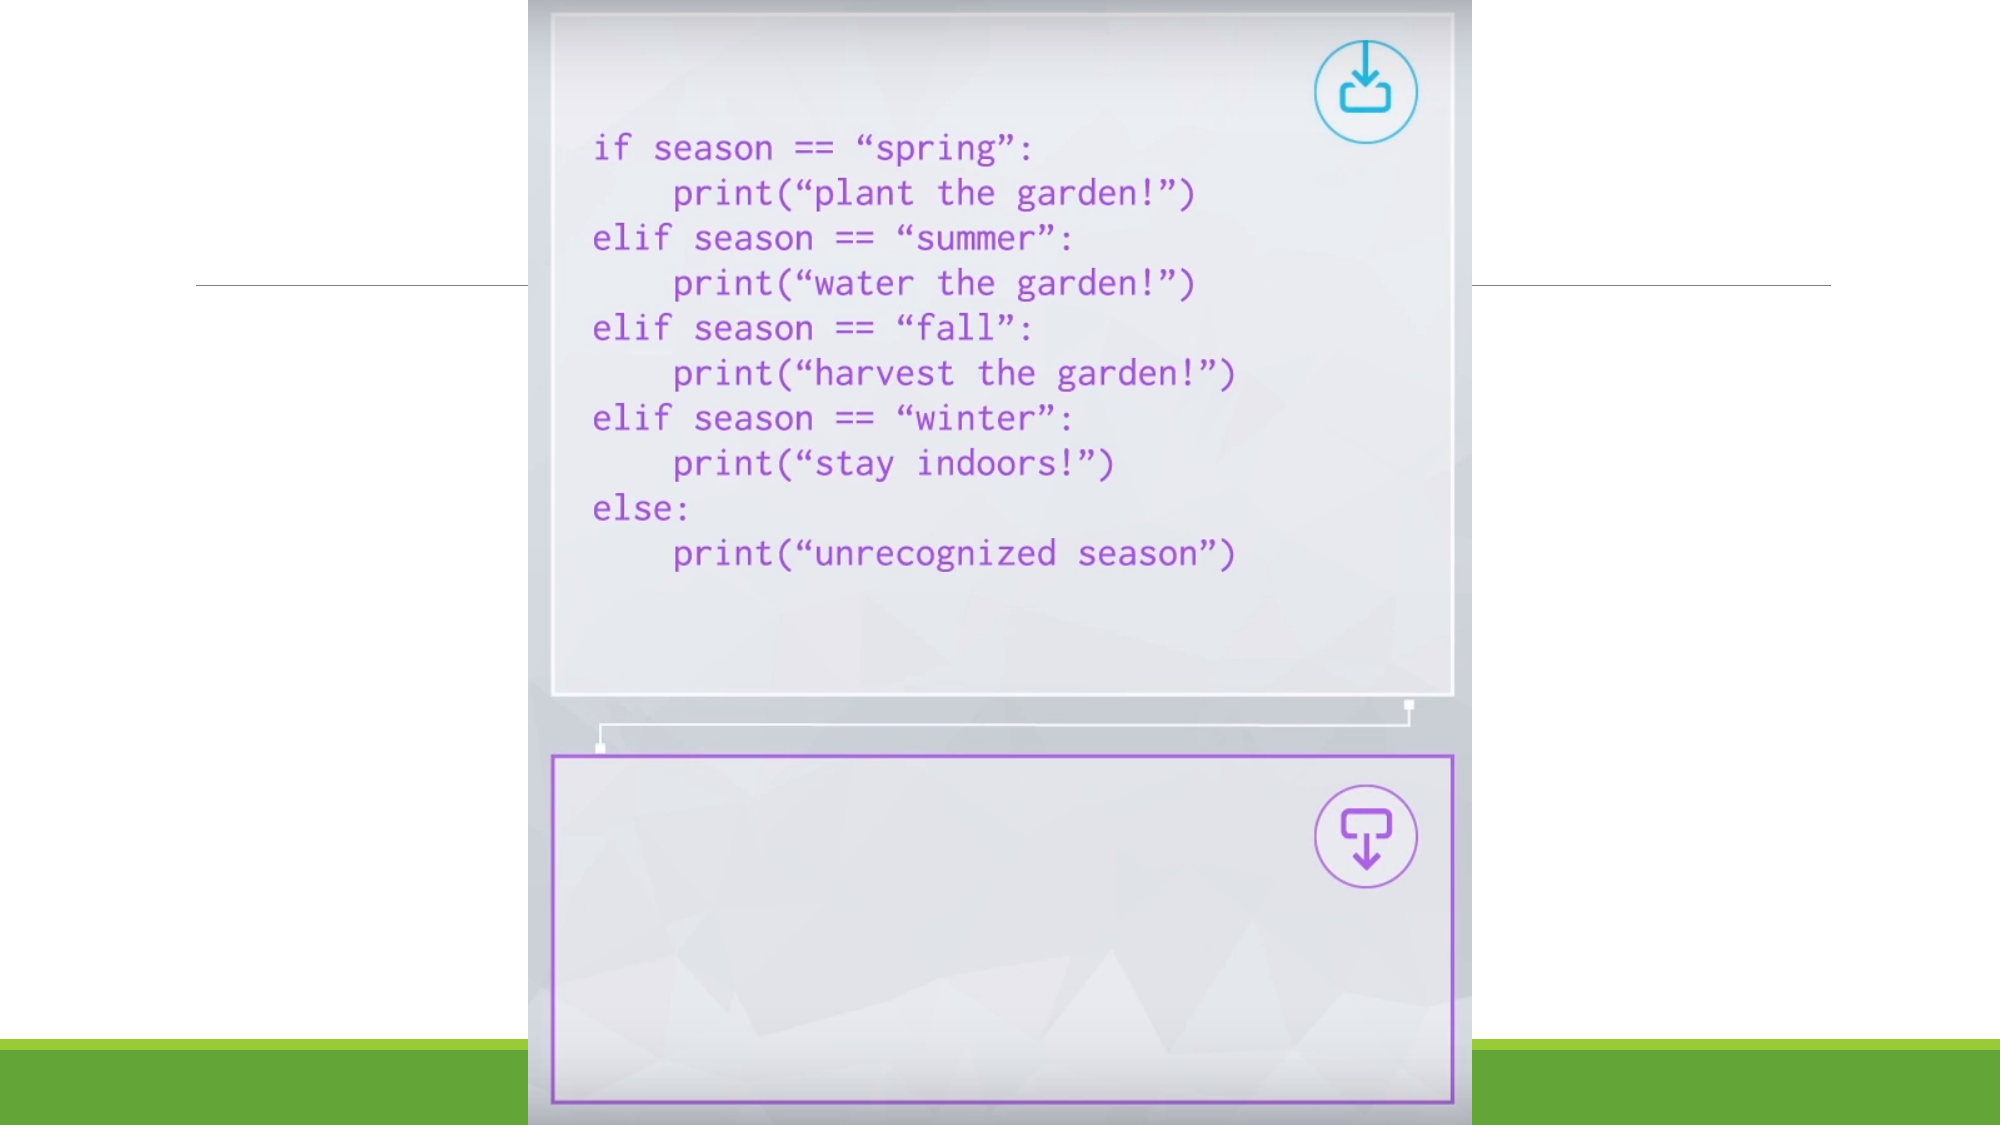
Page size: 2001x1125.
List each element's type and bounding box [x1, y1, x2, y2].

picture [527, 0, 1473, 1125]
